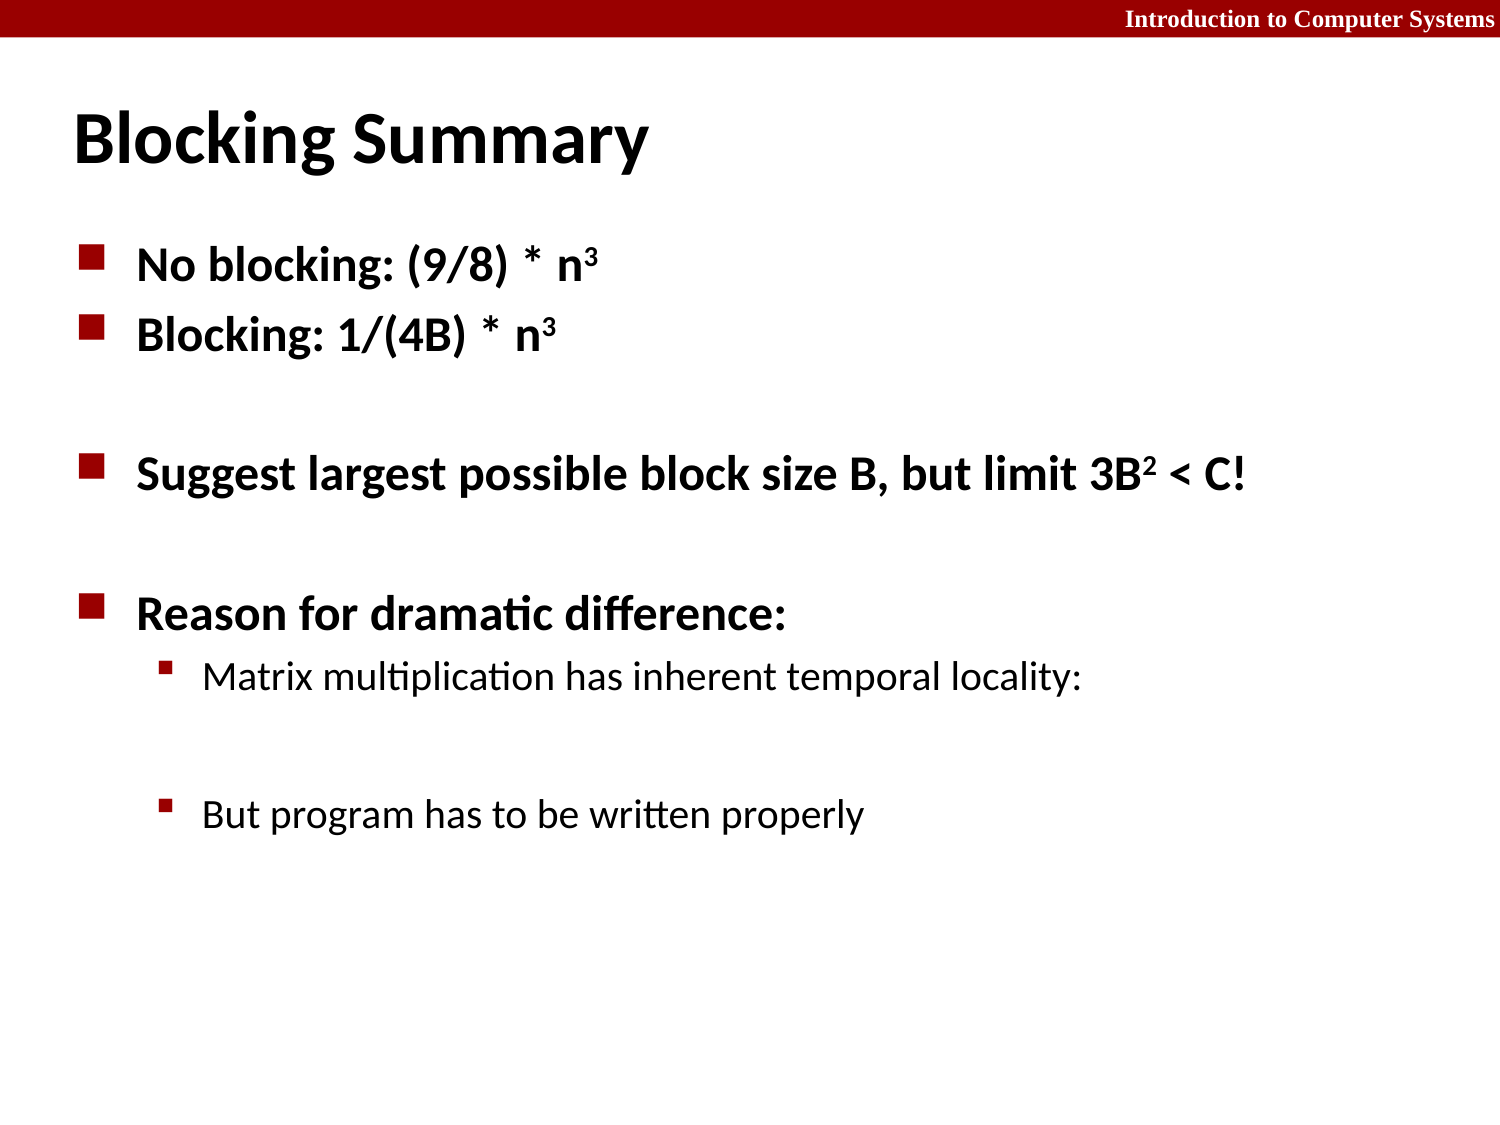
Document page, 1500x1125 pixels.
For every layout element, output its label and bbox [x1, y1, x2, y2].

list [64, 223, 1361, 1040]
title [58, 71, 1305, 197]
